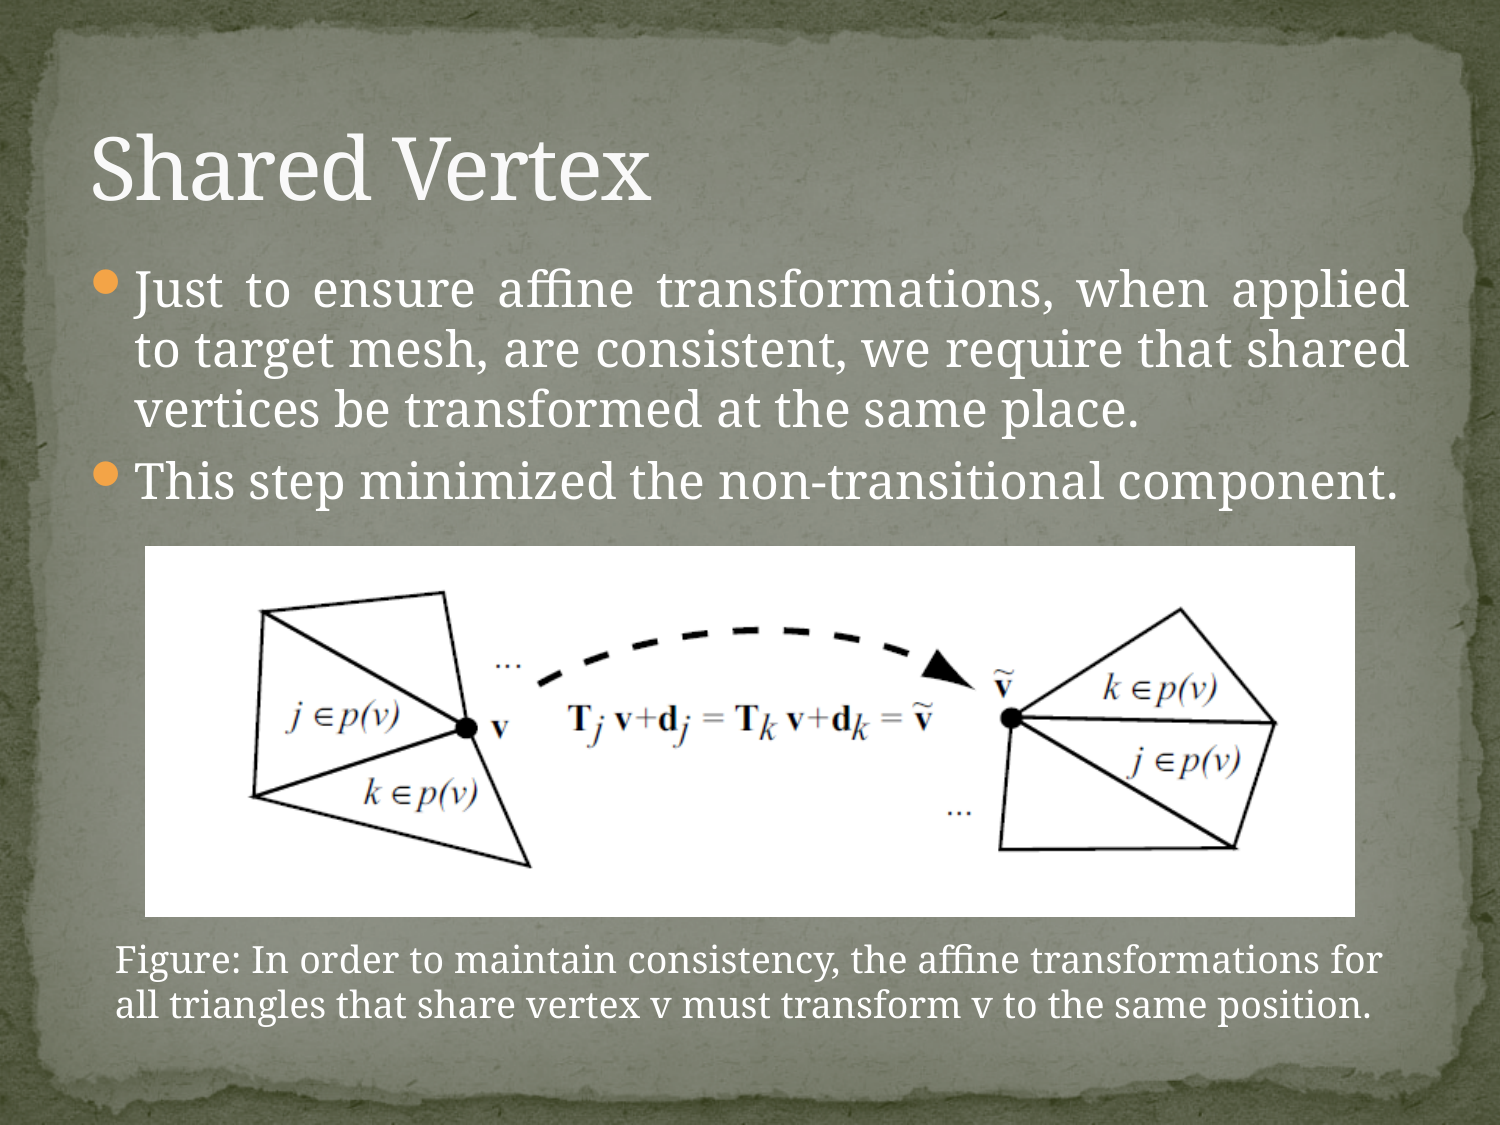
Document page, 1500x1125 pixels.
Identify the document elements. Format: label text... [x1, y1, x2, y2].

title Shared Vertex [74, 24, 1425, 225]
text_box Just to ensure affine transformations, when applied to target mesh, are consistent, we require that shared vertices be transformed at the same place. This step minimized the non-transitional component. [74, 249, 1425, 504]
text_box Figure: In order to maintain consistency, the affine transformations for all triangles that share vertex v must transform v to the same position. [100, 928, 1400, 1034]
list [149, 549, 1354, 916]
